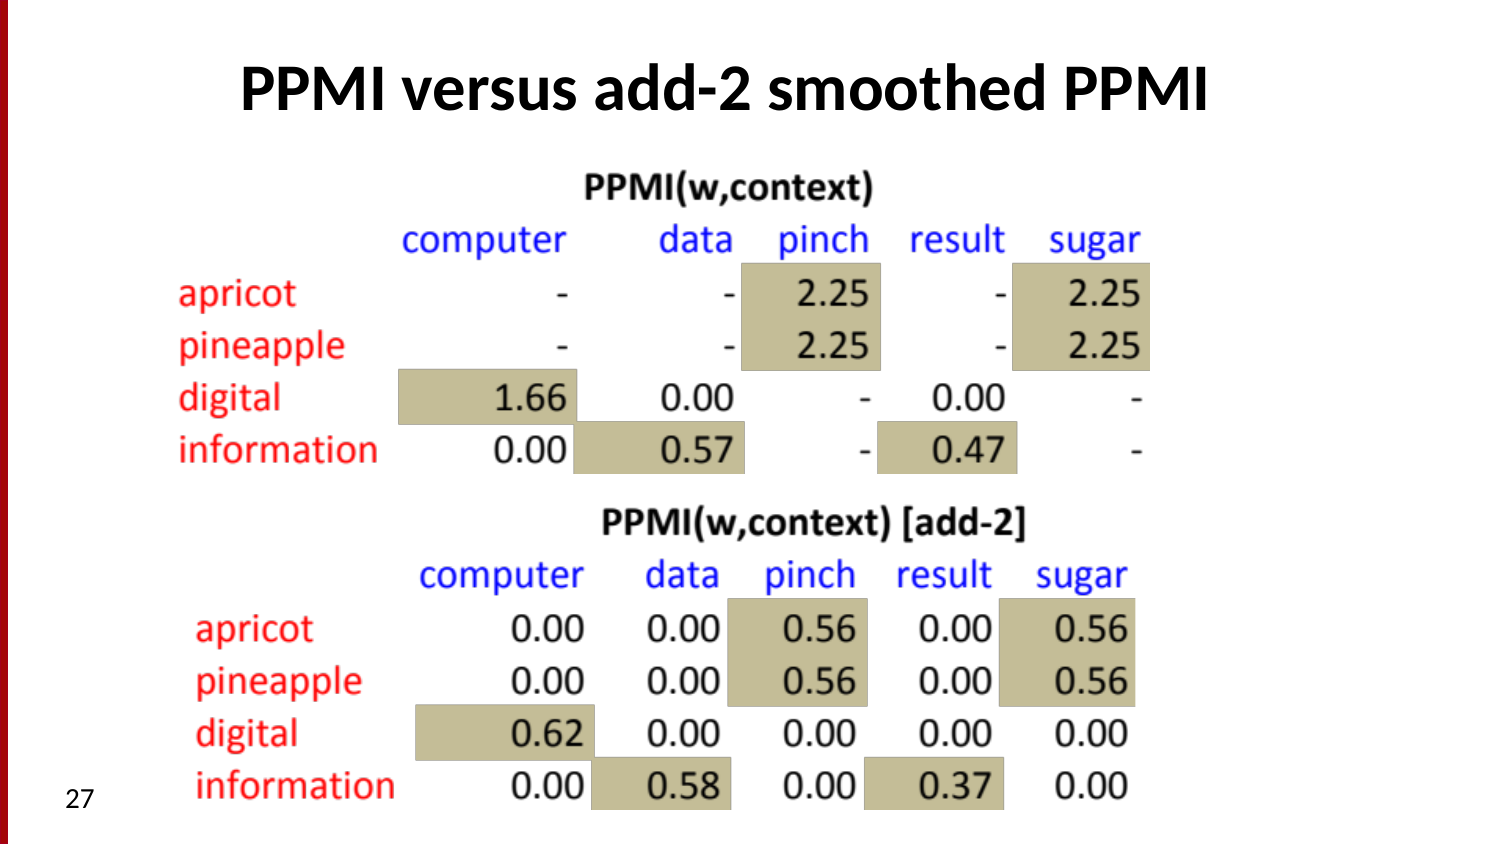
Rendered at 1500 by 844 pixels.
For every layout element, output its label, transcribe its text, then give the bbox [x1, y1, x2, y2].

slide_number 27 [49, 771, 376, 829]
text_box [170, 159, 1151, 475]
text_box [187, 494, 1136, 810]
title PPMI versus add-2 smoothed PPMI [225, 9, 1450, 132]
